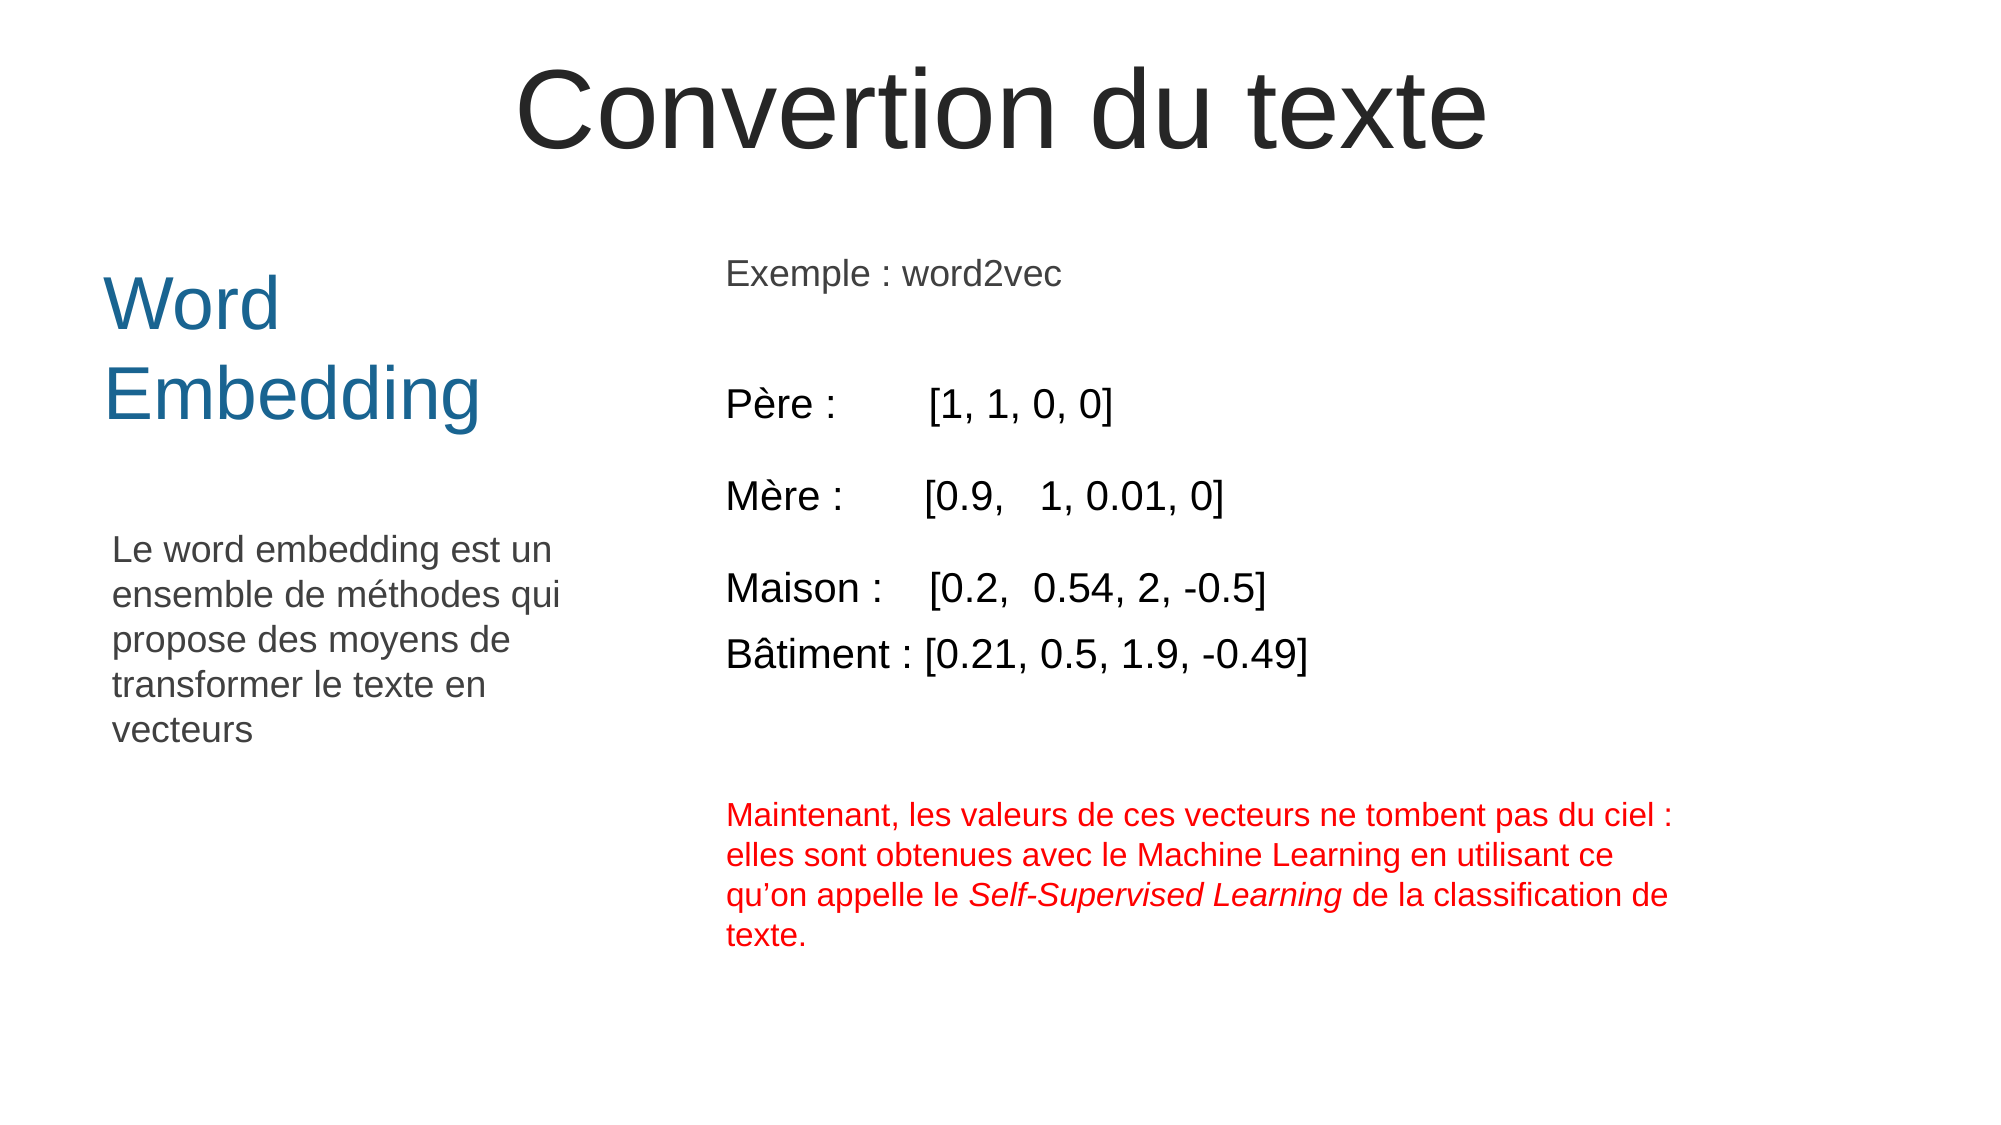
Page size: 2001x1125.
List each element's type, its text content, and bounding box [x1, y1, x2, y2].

text_box Exemple : word2vec [710, 241, 1256, 302]
list Convertion du texte [53, 52, 1952, 172]
text_box Le word embedding est un ensemble de méthodes qui propose des moyens de transformer le texte en vecteurs [97, 517, 642, 758]
text_box Maintenant, les valeurs de ces vecteurs ne tombent pas du ciel : elles sont obtenues avec le Machine Learning en utilisant ce qu’on appelle le Self-Supervised Learning de la classification de texte. [711, 785, 1711, 960]
text_box Père : [1, 1, 0, 0] Mère : [0.9, 1, 0.01, 0] Maison : [0.2, 0.54, 2, -0.5] Bâtiment : [0.21, 0.5, 1.9, -0.49] [710, 344, 1711, 685]
text_box Word Embedding [97, 254, 599, 435]
